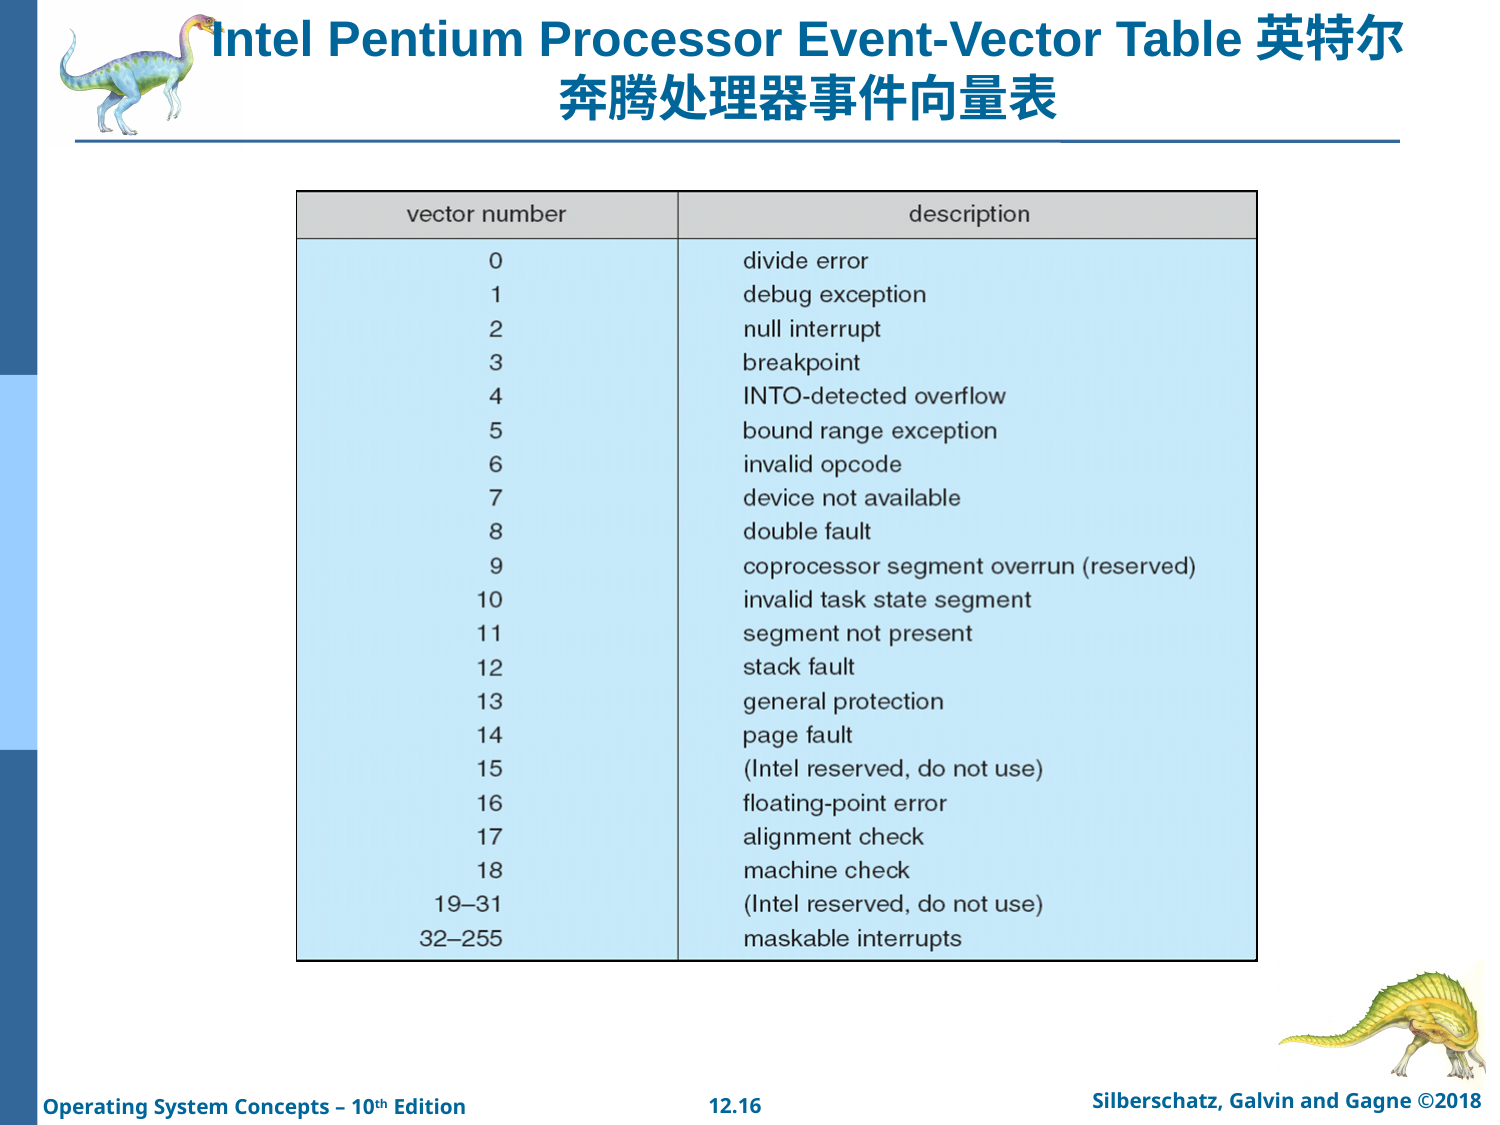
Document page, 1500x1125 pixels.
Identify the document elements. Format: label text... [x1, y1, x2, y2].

picture [236, 35, 243, 41]
picture [46, 0, 243, 149]
title Intel Pentium Processor Event-Vector Table英特尔奔腾处理器事件向量表 [179, 41, 1437, 134]
picture [296, 190, 1258, 963]
picture [1275, 959, 1486, 1090]
